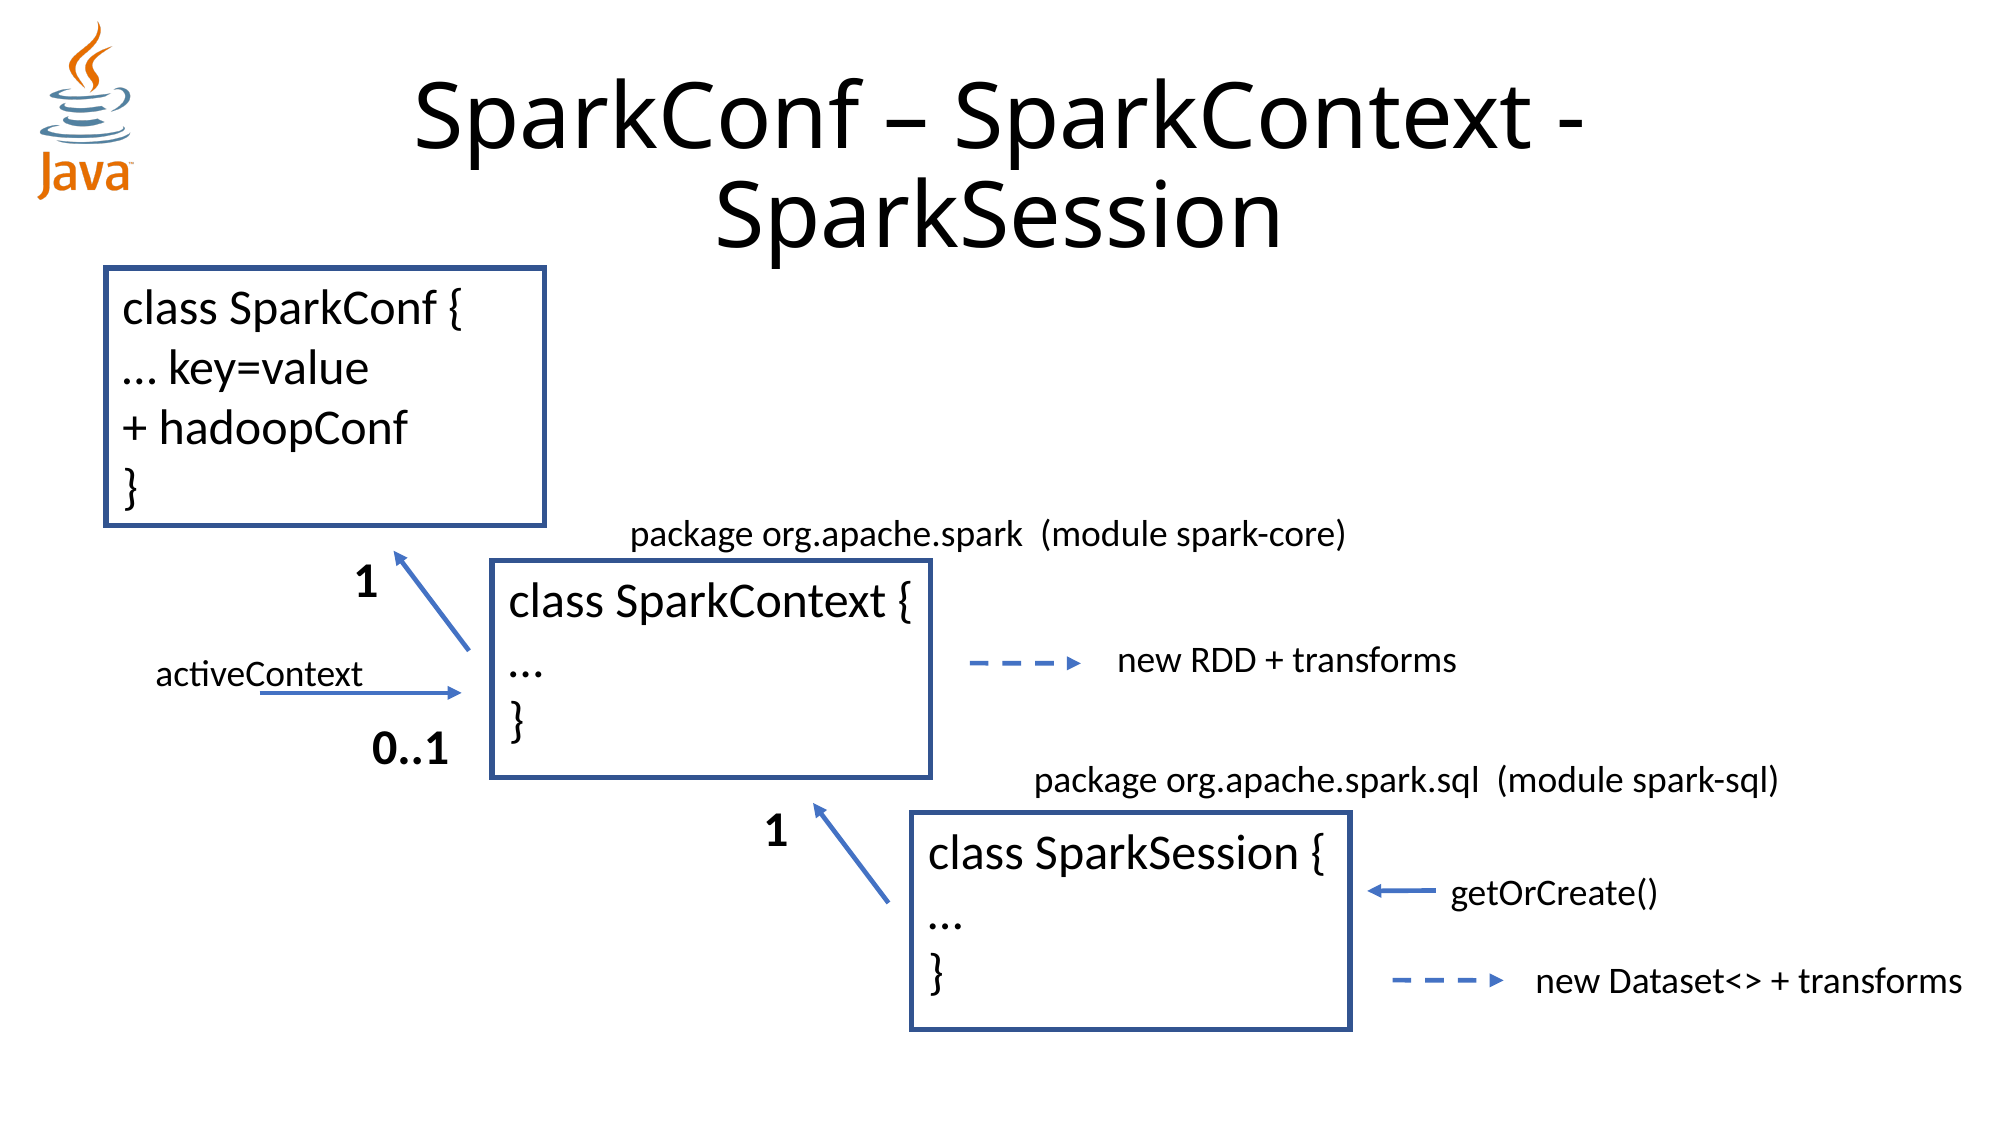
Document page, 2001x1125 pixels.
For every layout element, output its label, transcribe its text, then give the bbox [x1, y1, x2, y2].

text_box 1 [353, 540, 361, 615]
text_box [393, 550, 470, 651]
text_box new RDD + transforms [1102, 627, 1473, 688]
text_box getOrCreate() [1435, 860, 1674, 921]
text_box 0..1 [357, 707, 492, 783]
text_box [491, 559, 932, 779]
text_box 1 [763, 788, 771, 864]
text_box [910, 811, 1351, 1031]
title SparkConf – SparkContext - SparkSession [137, 59, 1863, 278]
text_box [105, 267, 546, 526]
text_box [813, 802, 889, 903]
text_box package org.apache.spark (module spark-core) [615, 501, 1363, 607]
text_box new Dataset<> + transforms [1520, 948, 1979, 1009]
text_box activeContext [140, 641, 379, 702]
text_box package org.apache.spark.sql (module spark-sql) [1018, 747, 1796, 852]
picture [0, 21, 204, 200]
